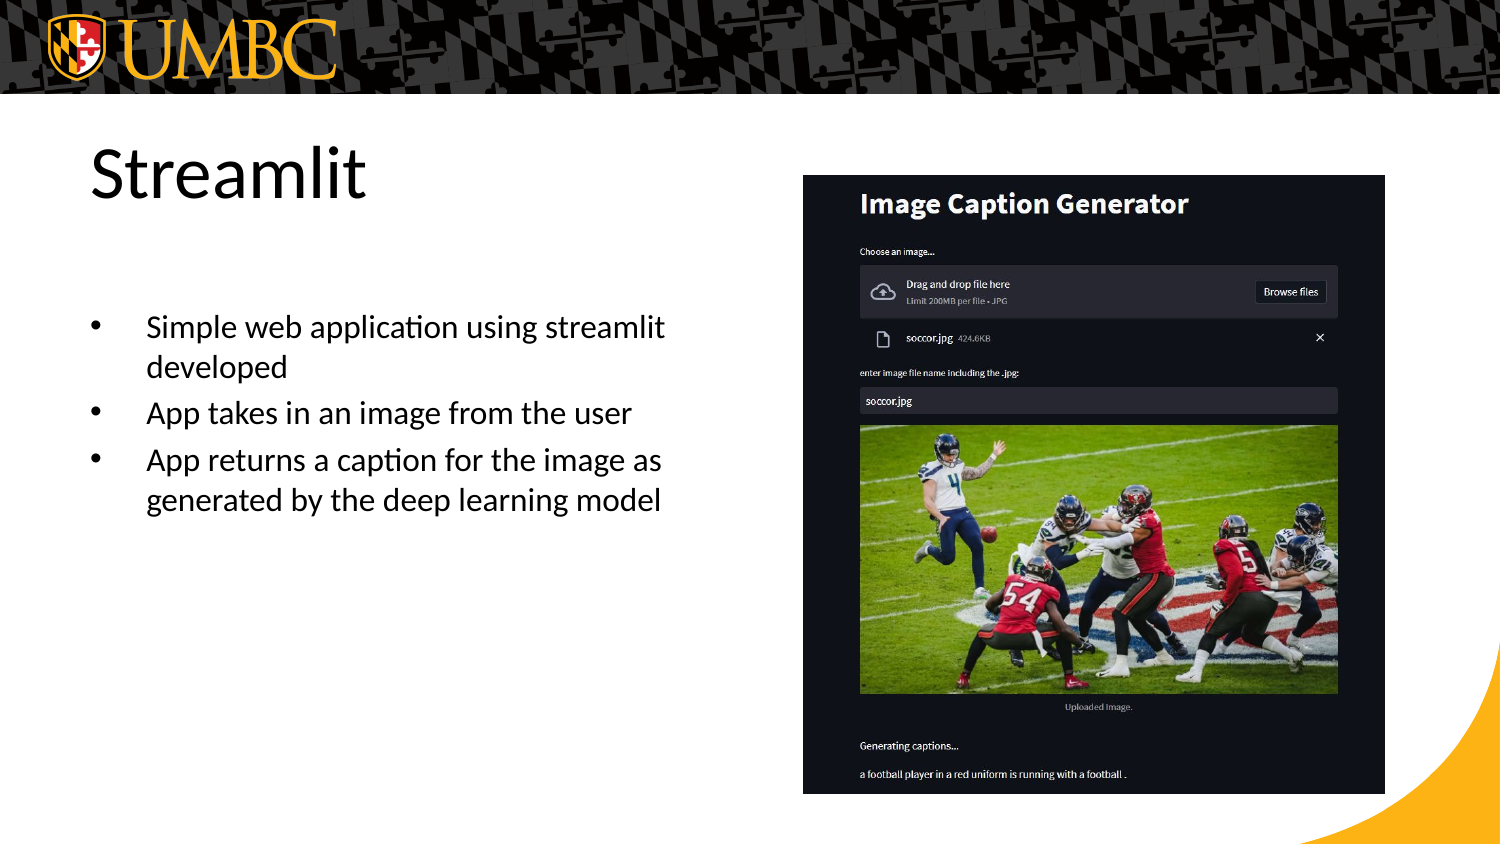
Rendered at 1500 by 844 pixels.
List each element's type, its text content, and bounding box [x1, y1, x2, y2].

list Simple web application using streamlit developed App takes in an image from the user App returns a caption for the image as generated by the deep learning model [75, 297, 750, 844]
title Streamlit [75, 115, 1425, 221]
picture [0, 0, 1500, 94]
picture [803, 174, 1500, 844]
